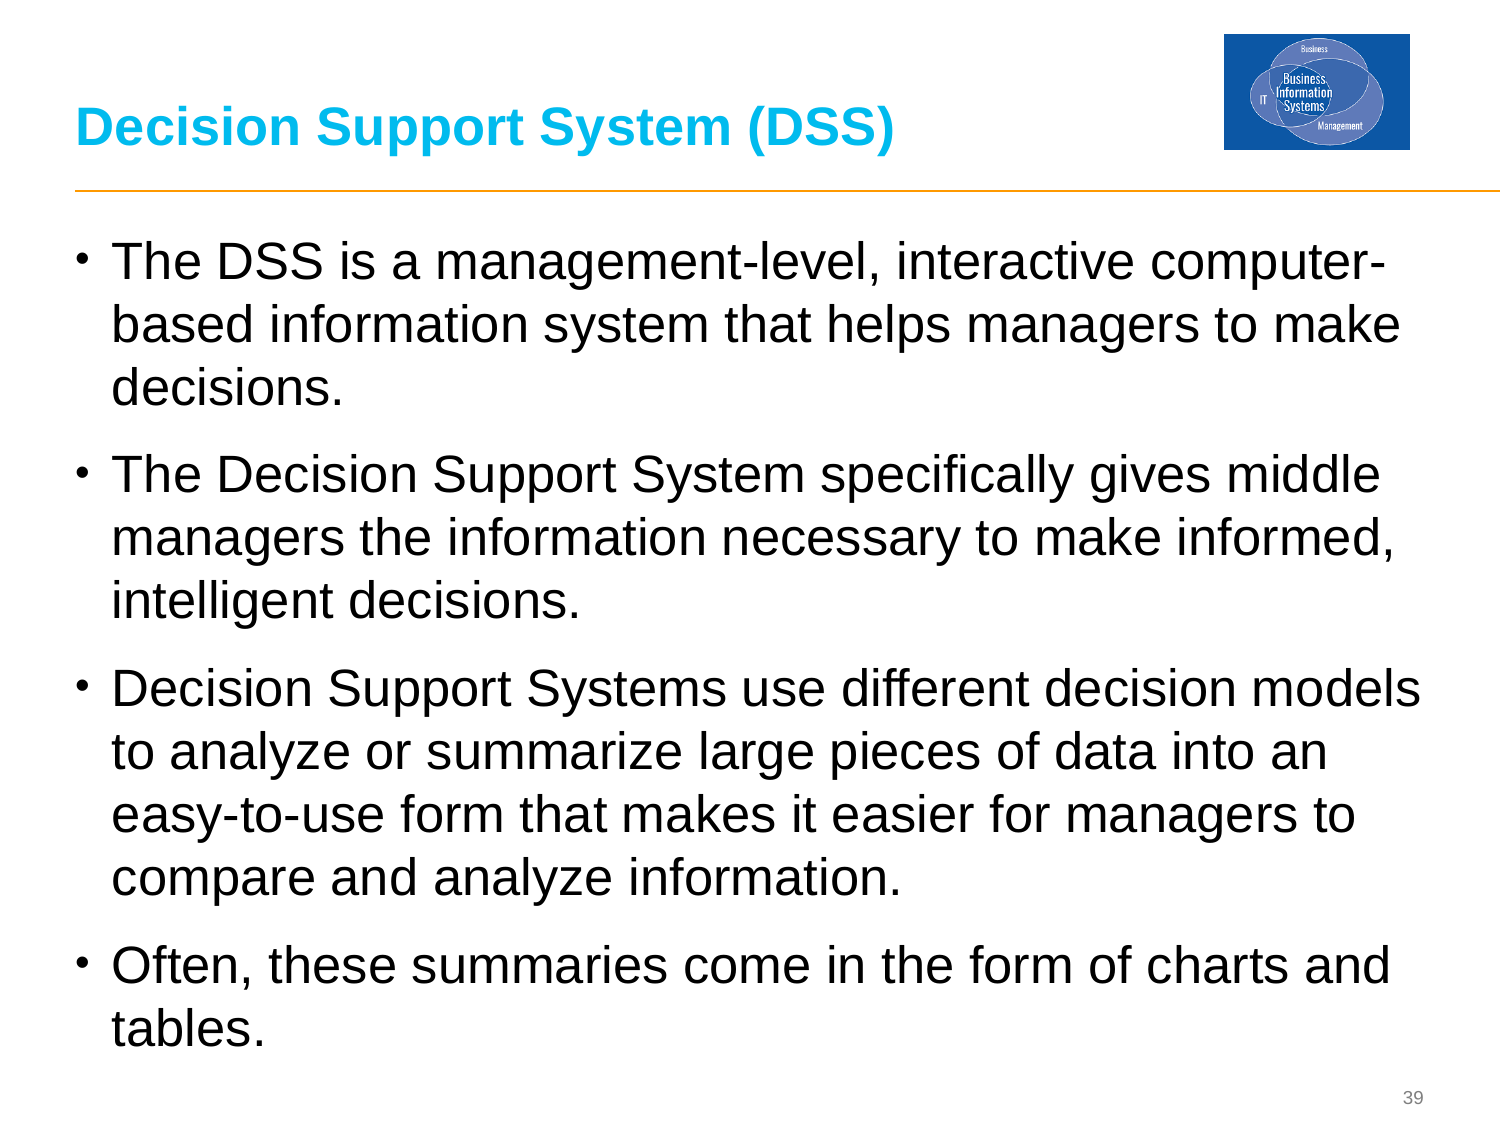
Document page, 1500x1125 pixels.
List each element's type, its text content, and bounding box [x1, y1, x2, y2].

list The DSS is a management-level, interactive computer-based information system that helps managers to make decisions. The Decision Support System specifically gives middle managers the information necessary to make informed, intelligent decisions. Decision Support Systems use different decision models to analyze or summarize large pieces of data into an easy-to-use form that makes it easier for managers to compare and analyze information. Often, these summaries come in the form of charts and tables. [75, 226, 1459, 1061]
title Decision Support System (DSS) [75, 27, 1422, 157]
